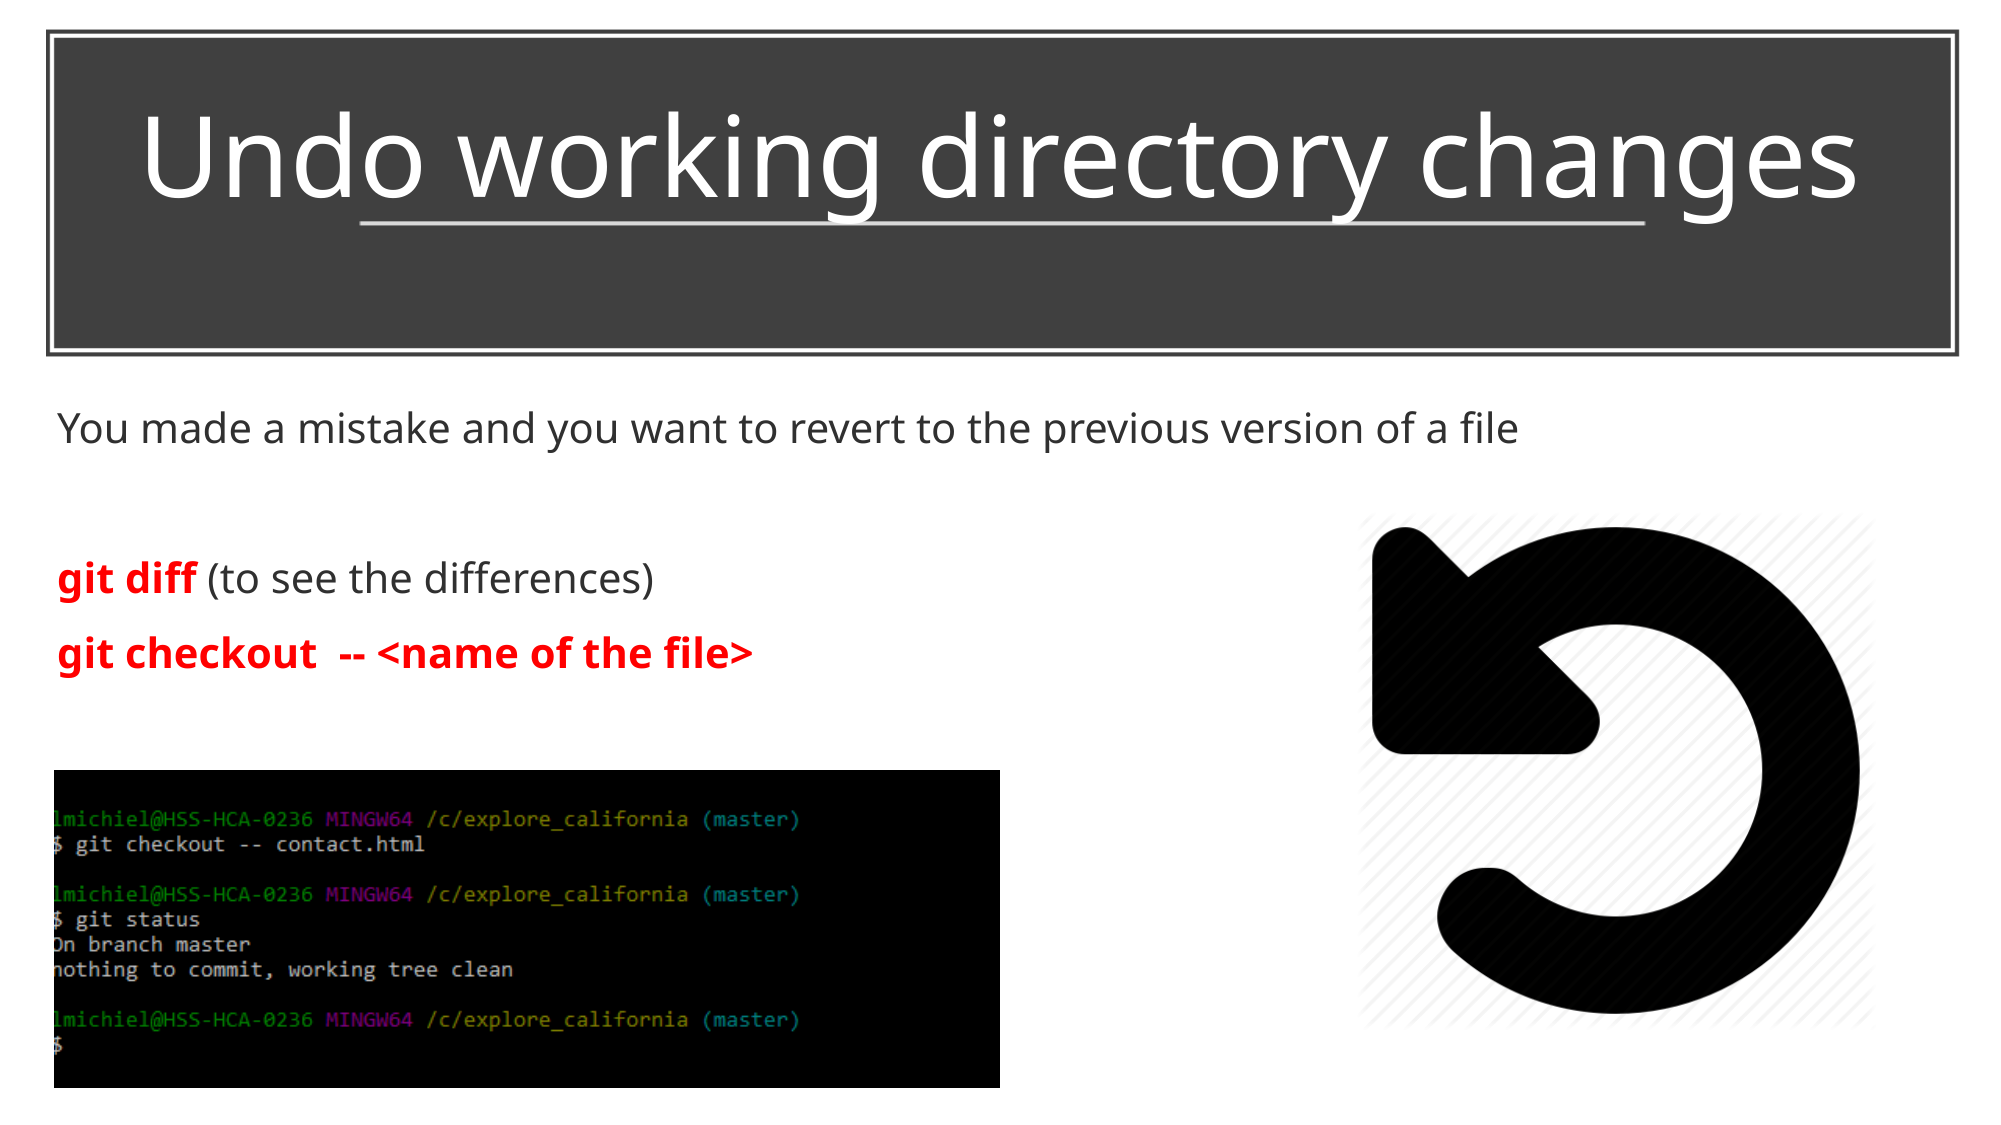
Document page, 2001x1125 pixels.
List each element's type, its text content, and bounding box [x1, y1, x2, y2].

picture [1356, 511, 1876, 1031]
text_box You made a mistake and you want to revert to the previous version of a file git diff (to see the differences) git checkout -- <name of the file> [42, 369, 1639, 684]
picture [46, 27, 1962, 358]
picture [54, 770, 1000, 1088]
